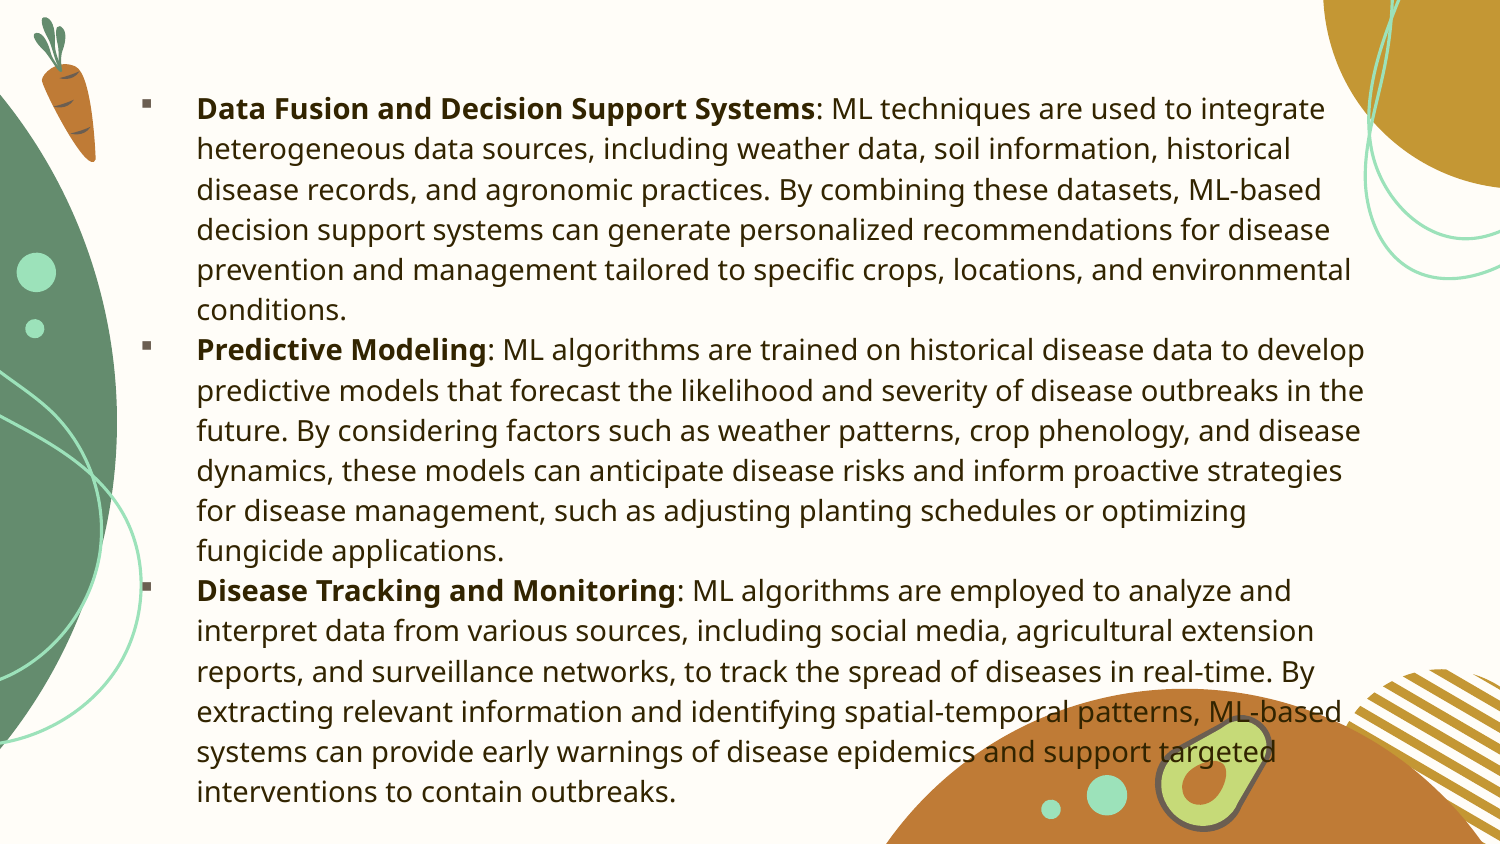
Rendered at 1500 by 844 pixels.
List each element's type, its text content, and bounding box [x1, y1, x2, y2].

list Data Fusion and Decision Support Systems: ML techniques are used to integrate heterogeneous data sources, including weather data, soil information, historical disease records, and agronomic practices. By combining these datasets, ML-based decision support systems can generate personalized recommendations for disease prevention and management tailored to specific crops, locations, and environmental conditions. Predictive Modeling: ML algorithms are trained on historical disease data to develop predictive models that forecast the likelihood and severity of disease outbreaks in the future. By considering factors such as weather patterns, crop phenology, and disease dynamics, these models can anticipate disease risks and inform proactive strategies for disease management, such as adjusting planting schedules or optimizing fungicide applications. Disease Tracking and Monitoring: ML algorithms are employed to analyze and interpret data from various sources, including social media, agricultural extension reports, and surveillance networks, to track the spread of diseases in real-time. By extracting relevant information and identifying spatial-temporal patterns, ML-based systems can provide early warnings of disease epidemics and support targeted interventions to contain outbreaks. [106, 70, 1384, 750]
